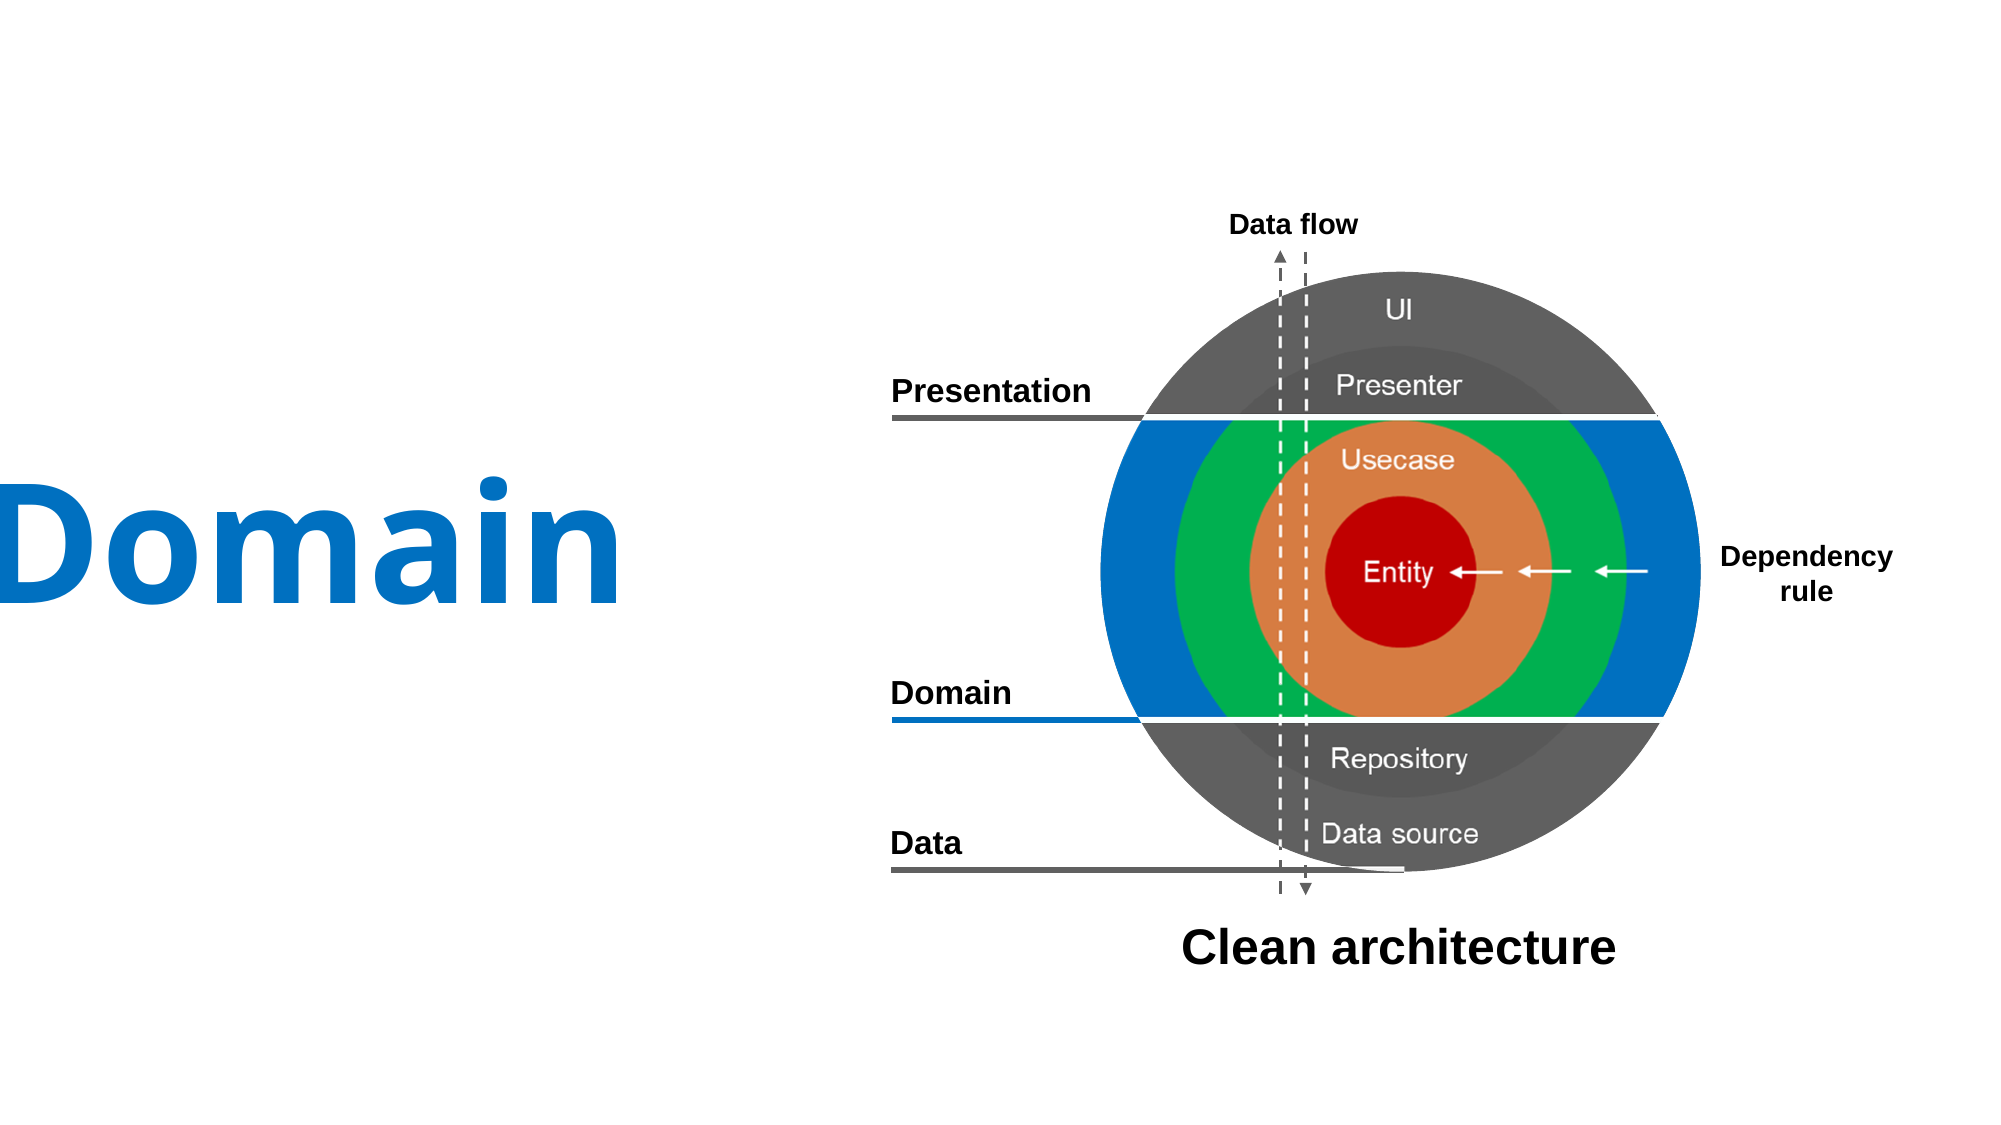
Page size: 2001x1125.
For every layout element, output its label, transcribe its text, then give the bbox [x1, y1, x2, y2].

text_box Data [875, 814, 978, 869]
picture [1100, 271, 1701, 872]
text_box Presentation [876, 361, 1100, 417]
text_box Domain [875, 663, 1028, 719]
text_box Dependency rule [1705, 529, 1909, 615]
text_box Clean architecture [1166, 906, 1633, 982]
text_box Data flow [1214, 198, 1374, 249]
text_box Domain [0, 429, 645, 645]
